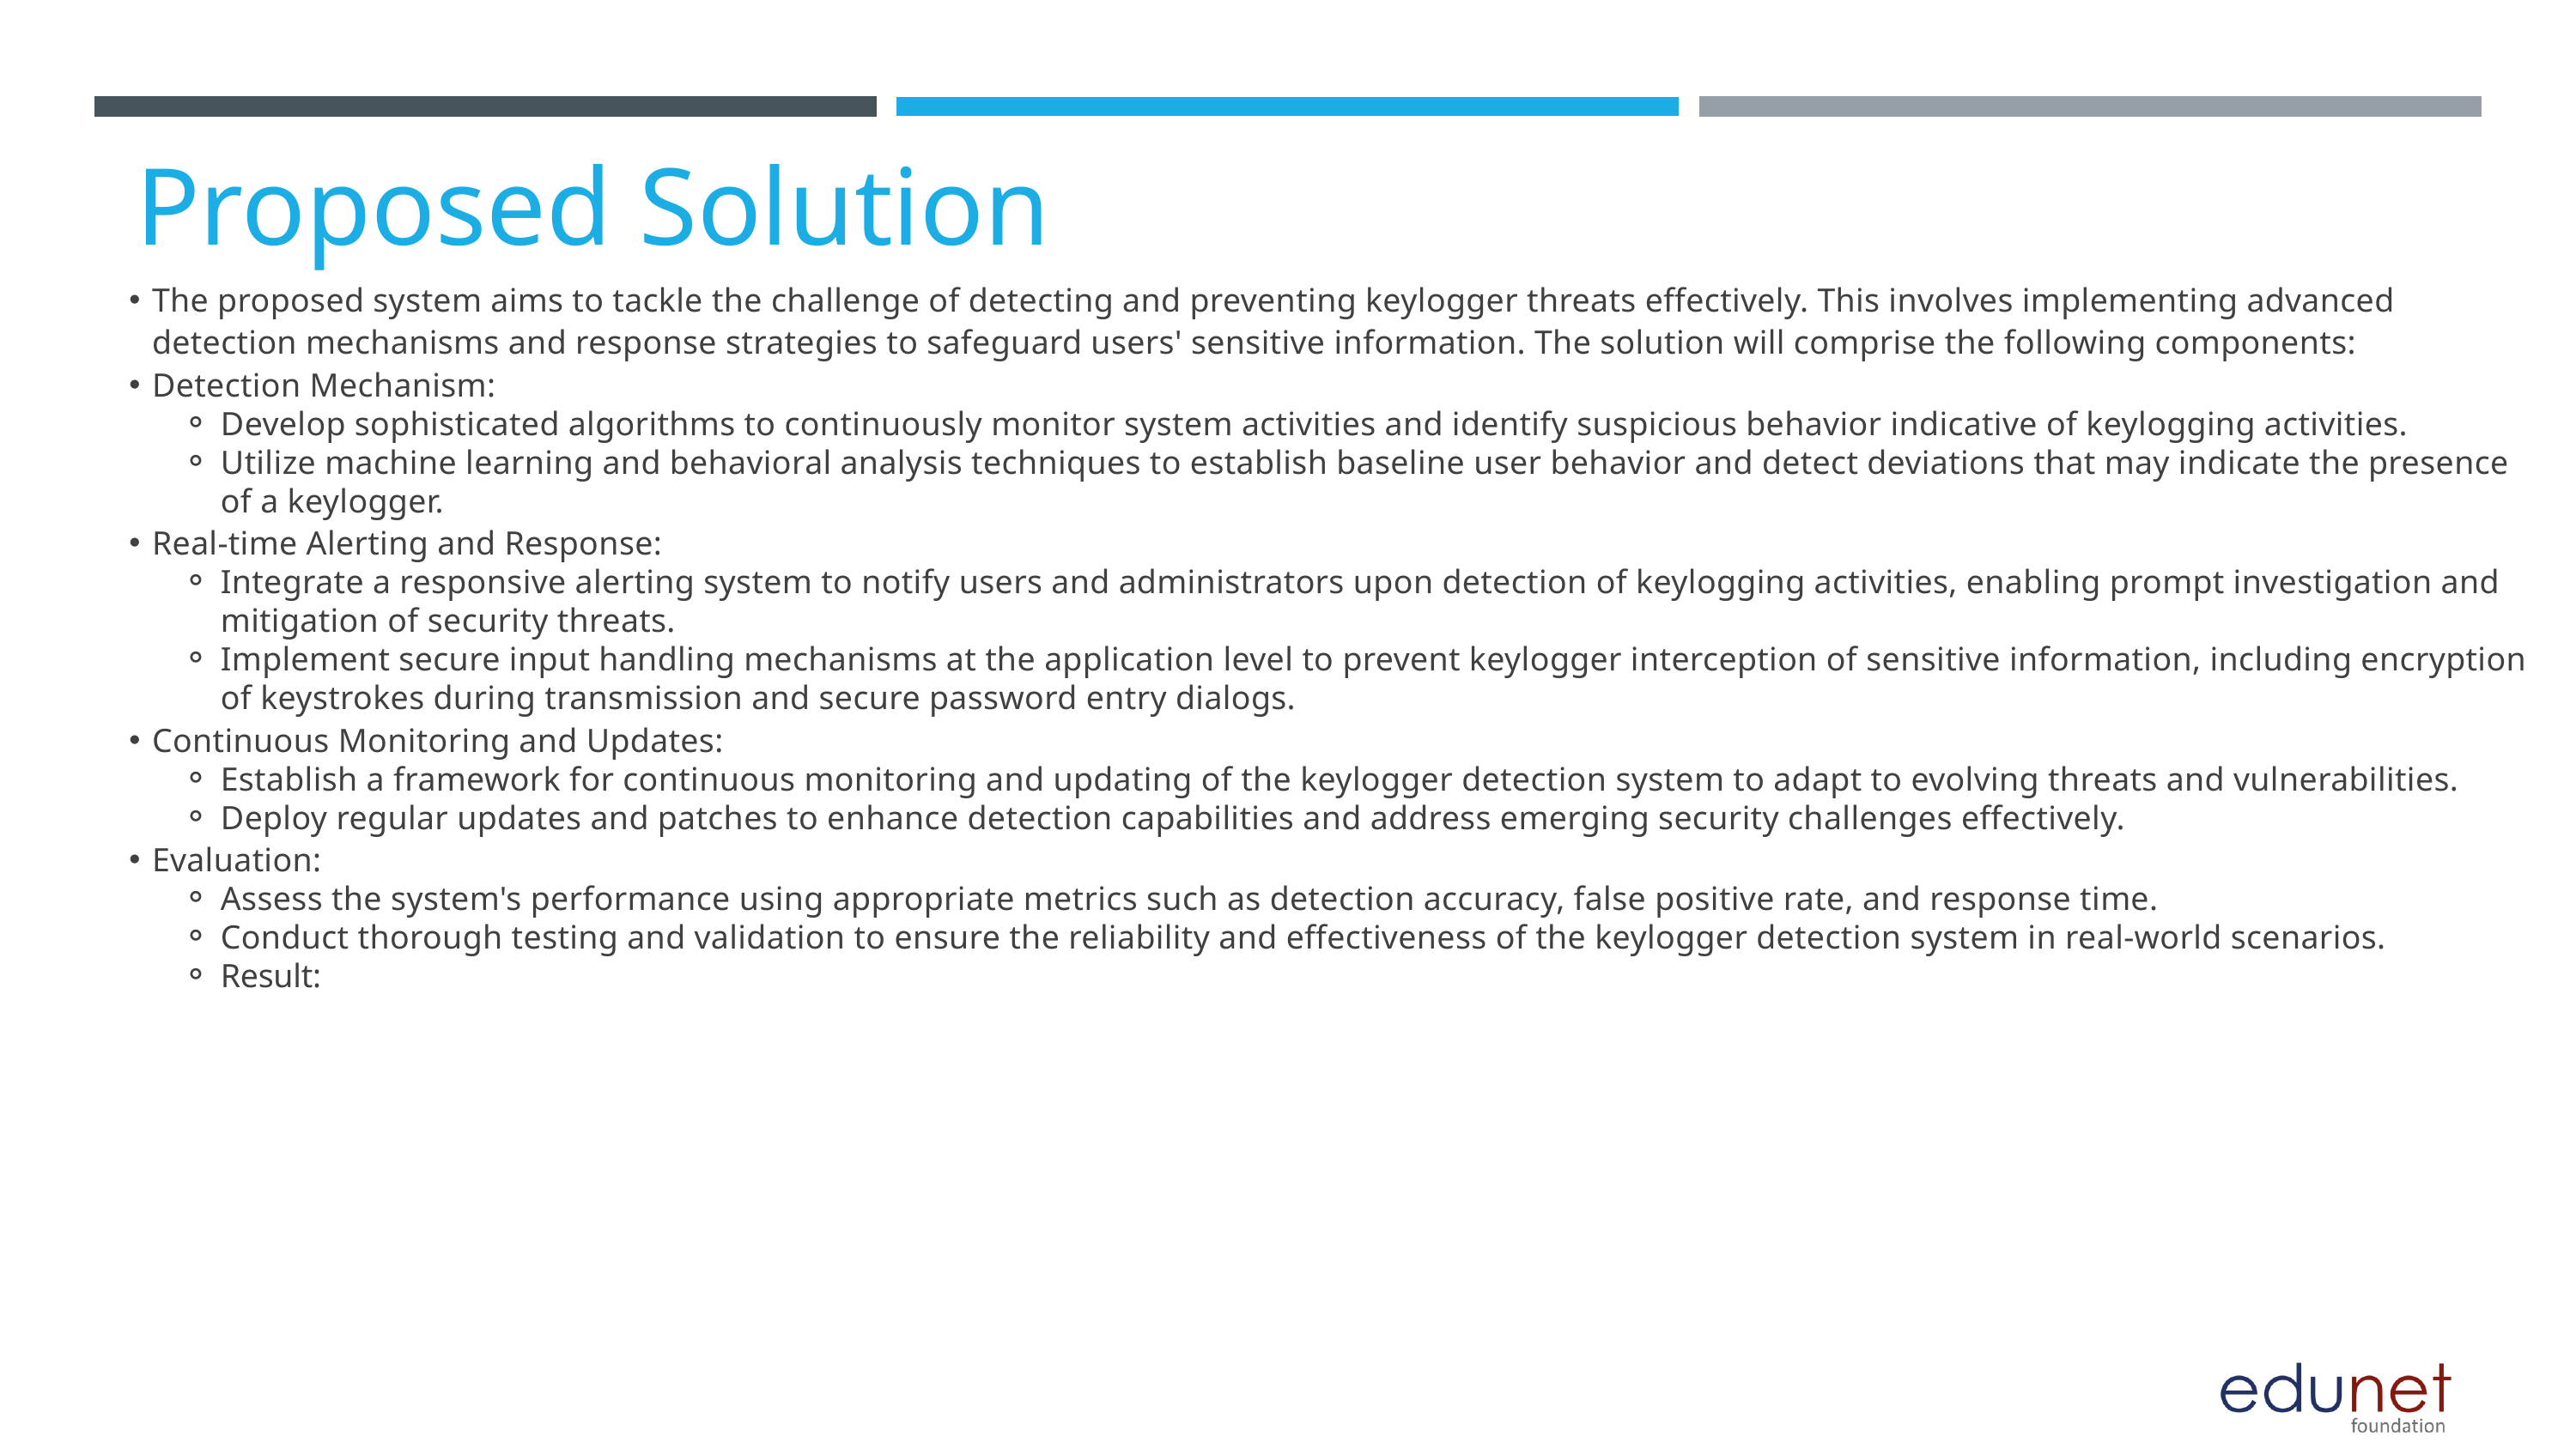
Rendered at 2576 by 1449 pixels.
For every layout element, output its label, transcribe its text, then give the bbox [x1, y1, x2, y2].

text_box The proposed system aims to tackle the challenge of detecting and preventing keylogger threats effectively. This involves implementing advanced detection mechanisms and response strategies to safeguard users' sensitive information. The solution will comprise the following components: Detection Mechanism: Develop sophisticated algorithms to continuously monitor system activities and identify suspicious behavior indicative of keylogging activities. Utilize machine learning and behavioral analysis techniques to establish baseline user behavior and detect deviations that may indicate the presence of a keylogger. Real-time Alerting and Response: Integrate a responsive alerting system to notify users and administrators upon detection of keylogging activities, enabling prompt investigation and mitigation of security threats. Implement secure input handling mechanisms at the application level to prevent keylogger interception of sensitive information, including encryption of keystrokes during transmission and secure password entry dialogs. Continuous Monitoring and Updates: Establish a framework for continuous monitoring and updating of the keylogger detection system to adapt to evolving threats and vulnerabilities. Deploy regular updates and patches to enhance detection capabilities and address emerging security challenges effectively. Evaluation: Assess the system's performance using appropriate metrics such as detection accuracy, false positive rate, and response time. Conduct thorough testing and validation to ensure the reliability and effectiveness of the keylogger detection system in real-world scenarios. Result: [106, 233, 2535, 1037]
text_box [896, 96, 1680, 117]
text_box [94, 96, 878, 118]
text_box [2215, 1360, 2454, 1437]
text_box Proposed Solution [136, 138, 2440, 233]
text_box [1698, 95, 2482, 118]
